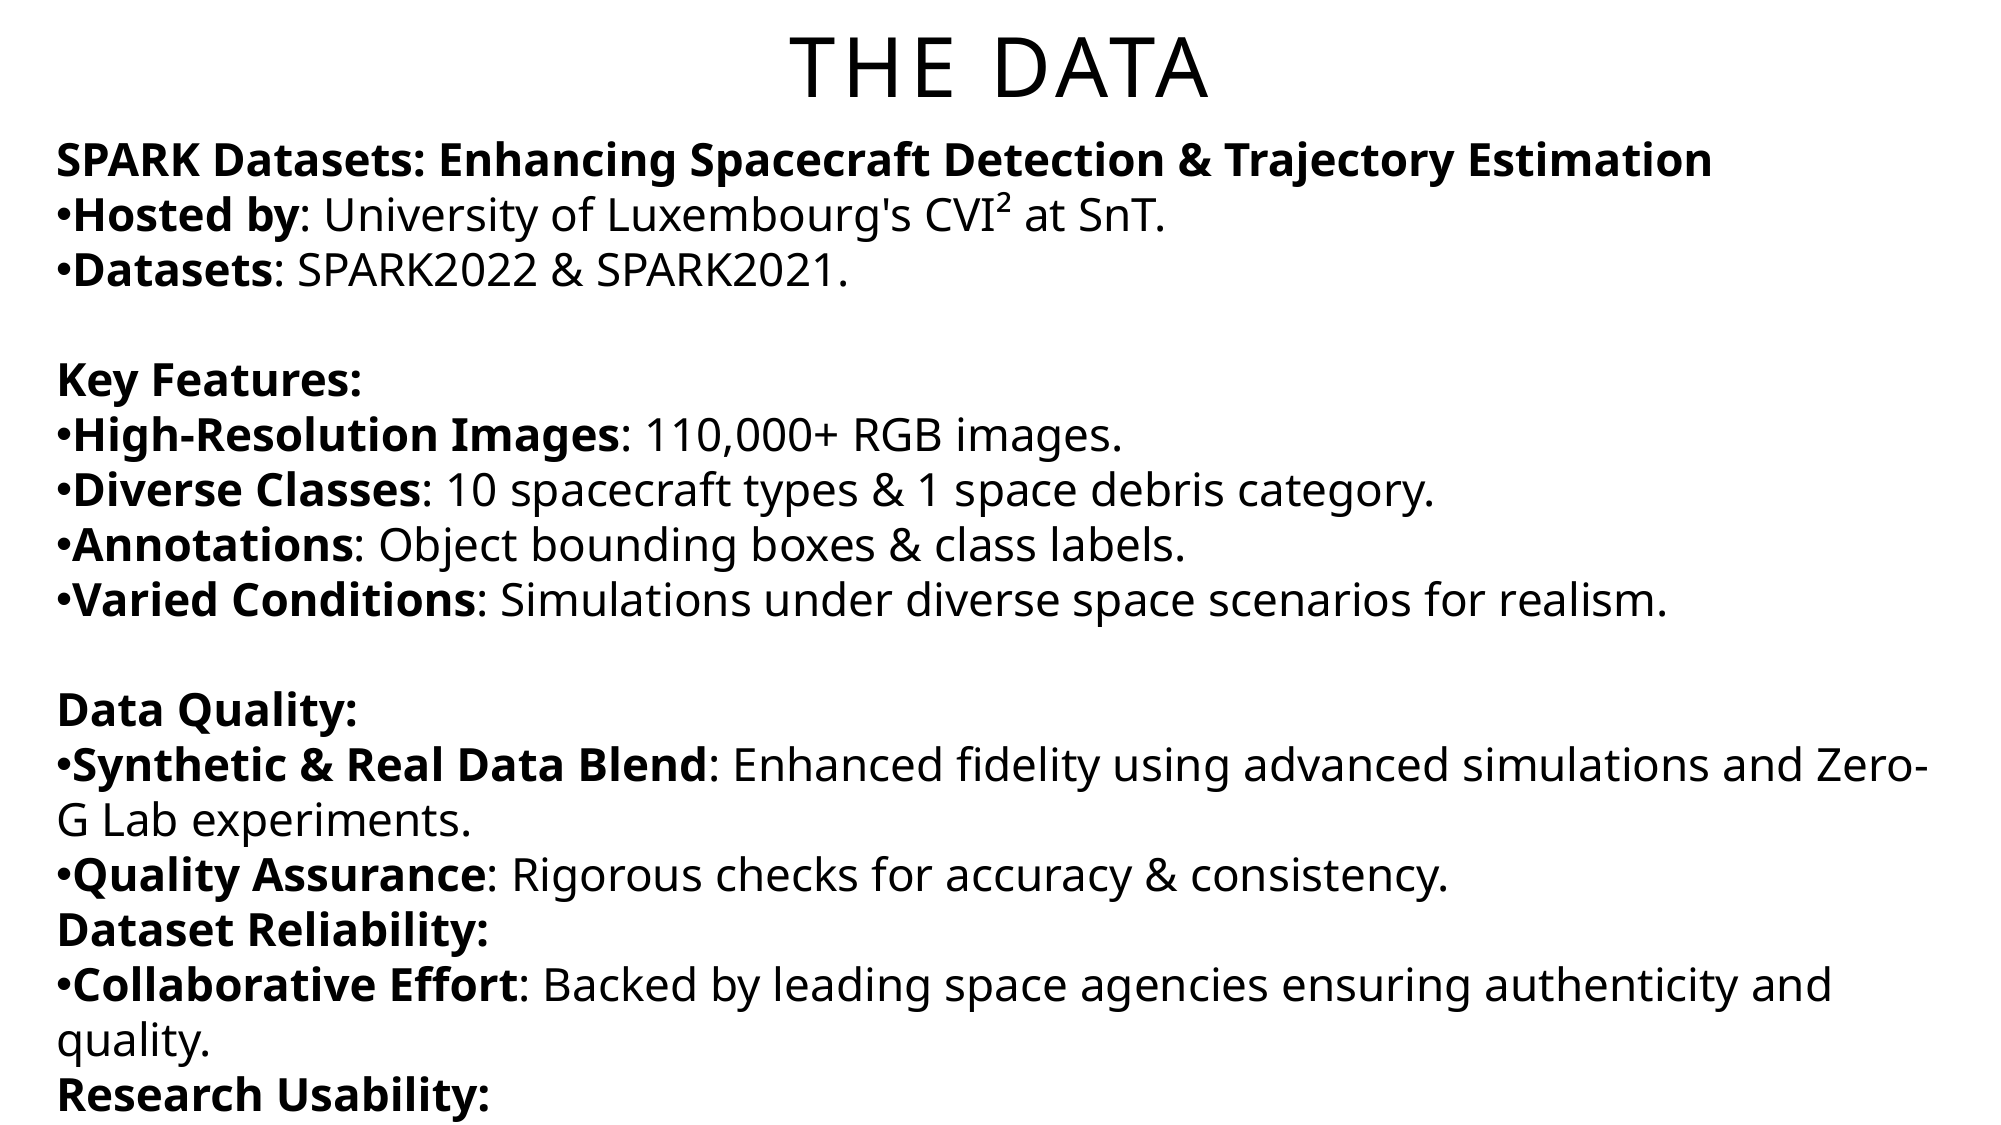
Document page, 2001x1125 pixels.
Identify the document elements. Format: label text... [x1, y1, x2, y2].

title THE data [765, 32, 1235, 108]
text_box SPARK Datasets: Enhancing Spacecraft Detection & Trajectory Estimation Hosted by: University of Luxembourg's CVI² at SnT. Datasets: SPARK2022 & SPARK2021. Key Features: High-Resolution Images: 110,000+ RGB images. Diverse Classes: 10 spacecraft types & 1 space debris category. Annotations: Object bounding boxes & class labels. Varied Conditions: Simulations under diverse space scenarios for realism. Data Quality: Synthetic & Real Data Blend: Enhanced fidelity using advanced simulations and Zero-G Lab experiments. Quality Assurance: Rigorous checks for accuracy & consistency. Dataset Reliability: Collaborative Effort: Backed by leading space agencies ensuring authenticity and quality. Research Usability: Rich Metadata: Supports a spectrum of research from object detection to scenario analysis. [41, 123, 1959, 1125]
